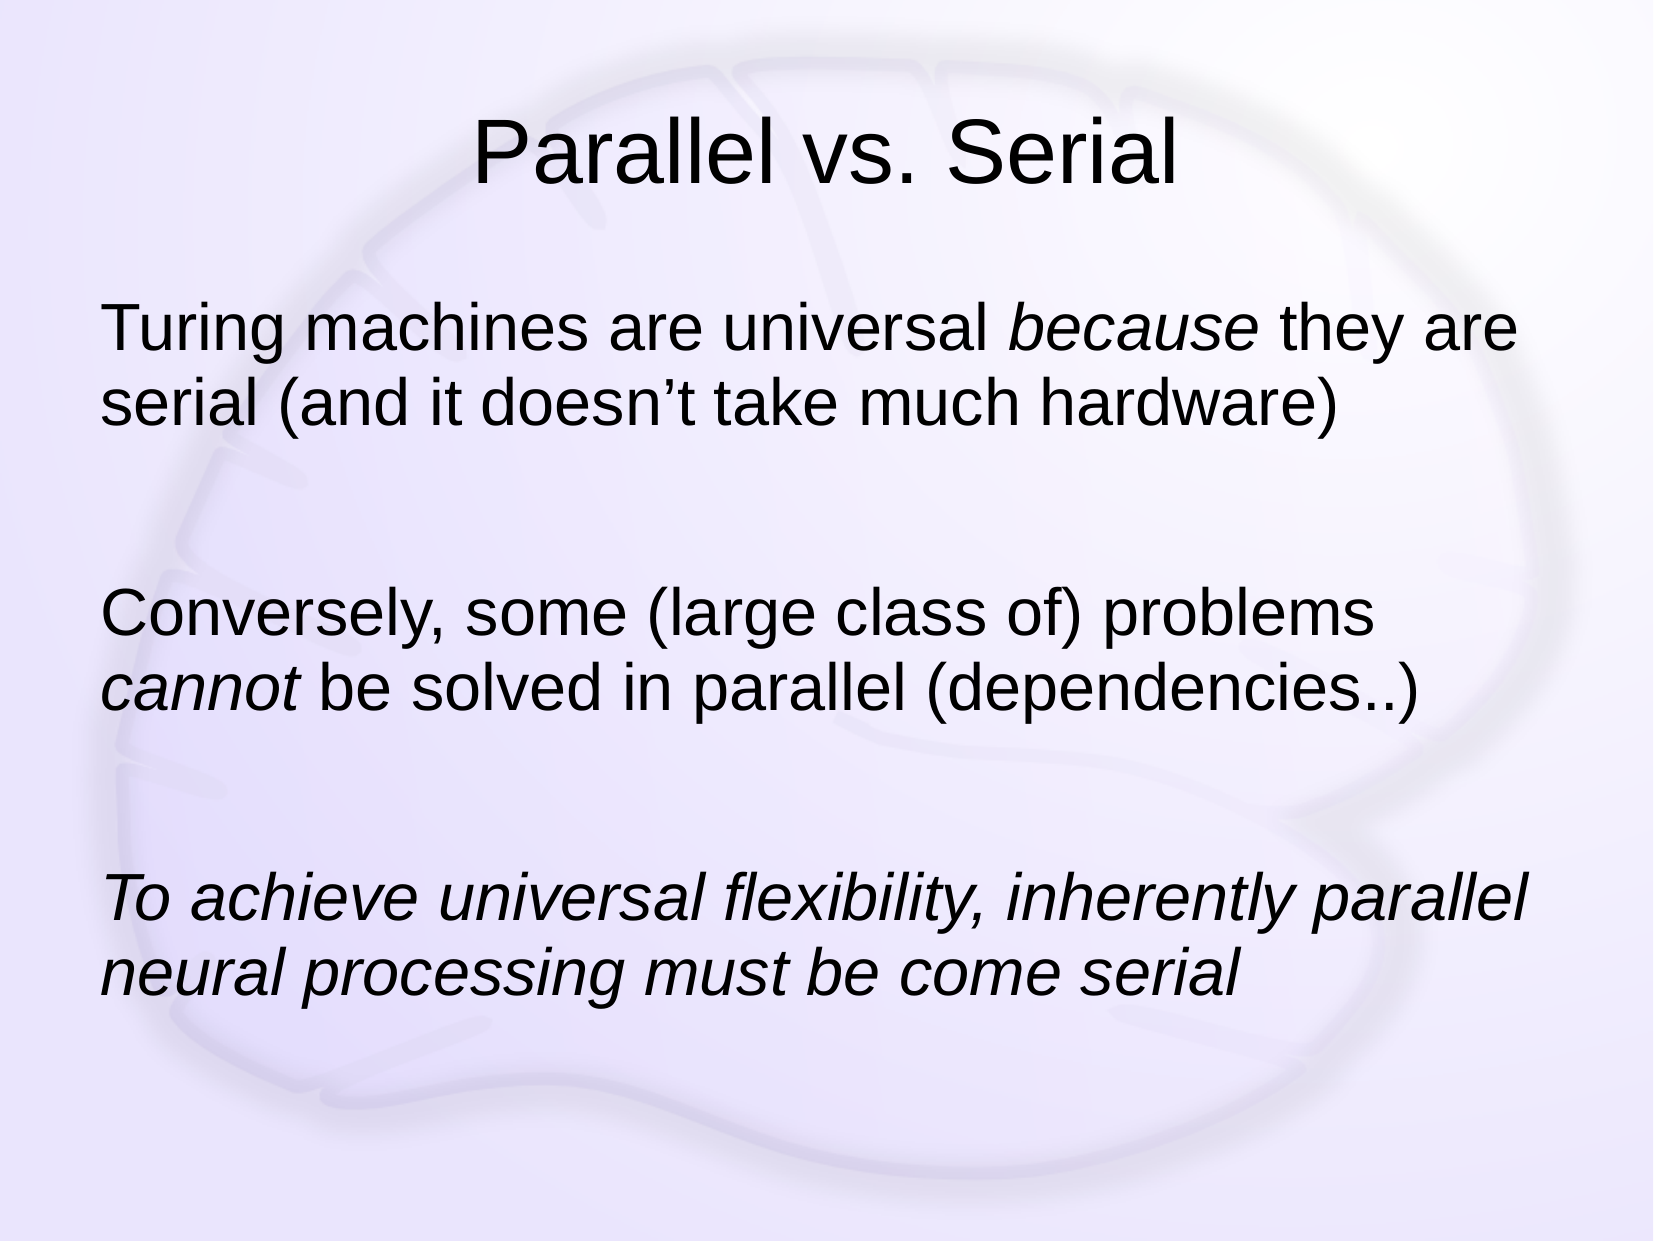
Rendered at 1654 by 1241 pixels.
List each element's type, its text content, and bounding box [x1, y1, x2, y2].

title Parallel vs. Serial [82, 49, 1571, 257]
picture [0, 0, 1654, 1241]
list Turing machines are universal because they are serial (and it doesn’t take much hardware) Conversely, some (large class of) problems cannot be solved in parallel (dependencies..) To achieve universal flexibility, inherently parallel neural processing must be come serial [82, 290, 1571, 1110]
